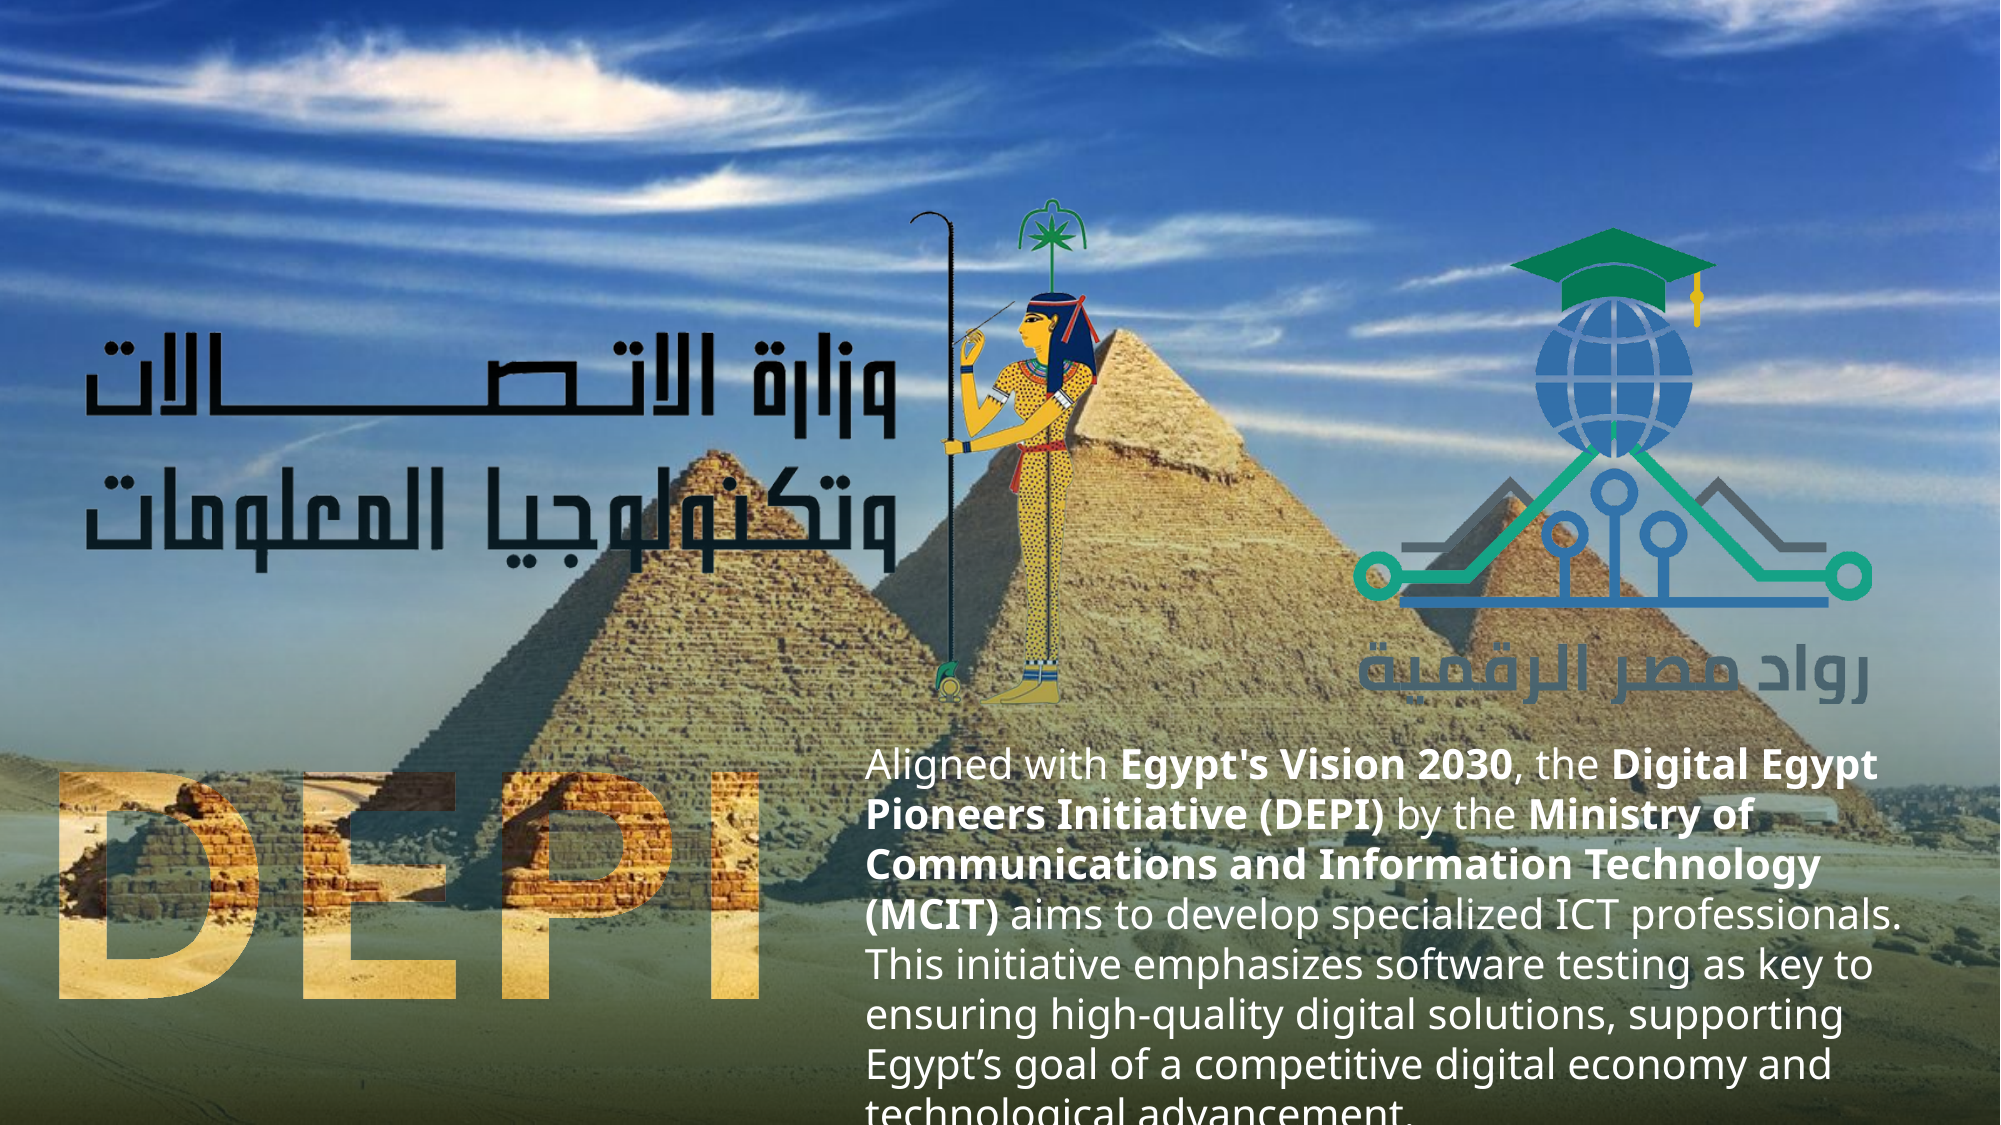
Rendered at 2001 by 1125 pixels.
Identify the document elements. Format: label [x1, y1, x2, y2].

text_box [0, 116, 1872, 777]
picture [0, 0, 2000, 1125]
